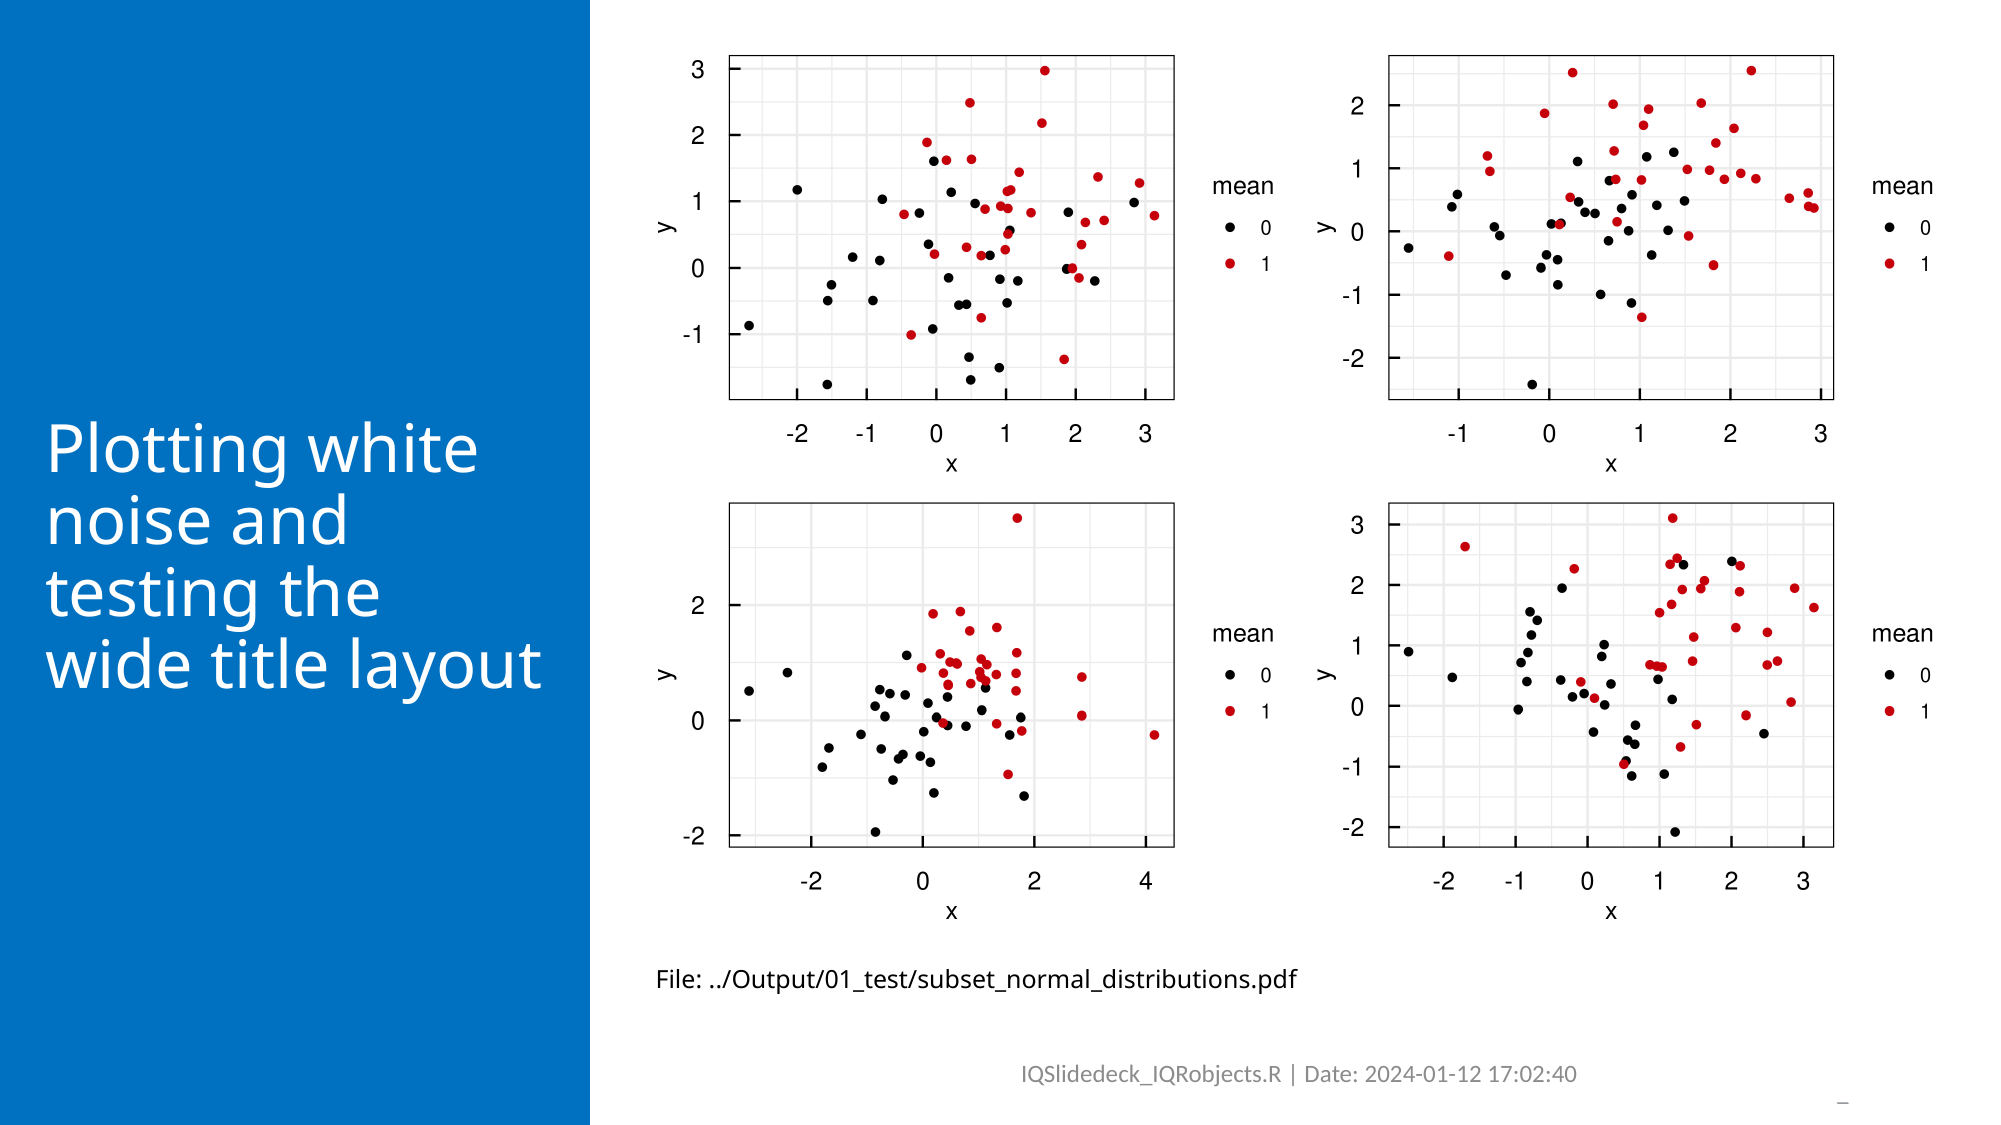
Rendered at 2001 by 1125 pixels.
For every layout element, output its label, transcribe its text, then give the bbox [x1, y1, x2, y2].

picture [1704, 1103, 1959, 1110]
title Plotting white noise and testing the wide title layout [0, 0, 590, 1125]
list File: ../Output/01_test/subset_normal_distributions.pdf [640, 954, 1959, 1014]
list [640, 42, 1959, 937]
footer IQSlidedeck_IQRobjects.R | Date: 2024-01-12 17:02:40 [640, 1042, 1959, 1103]
